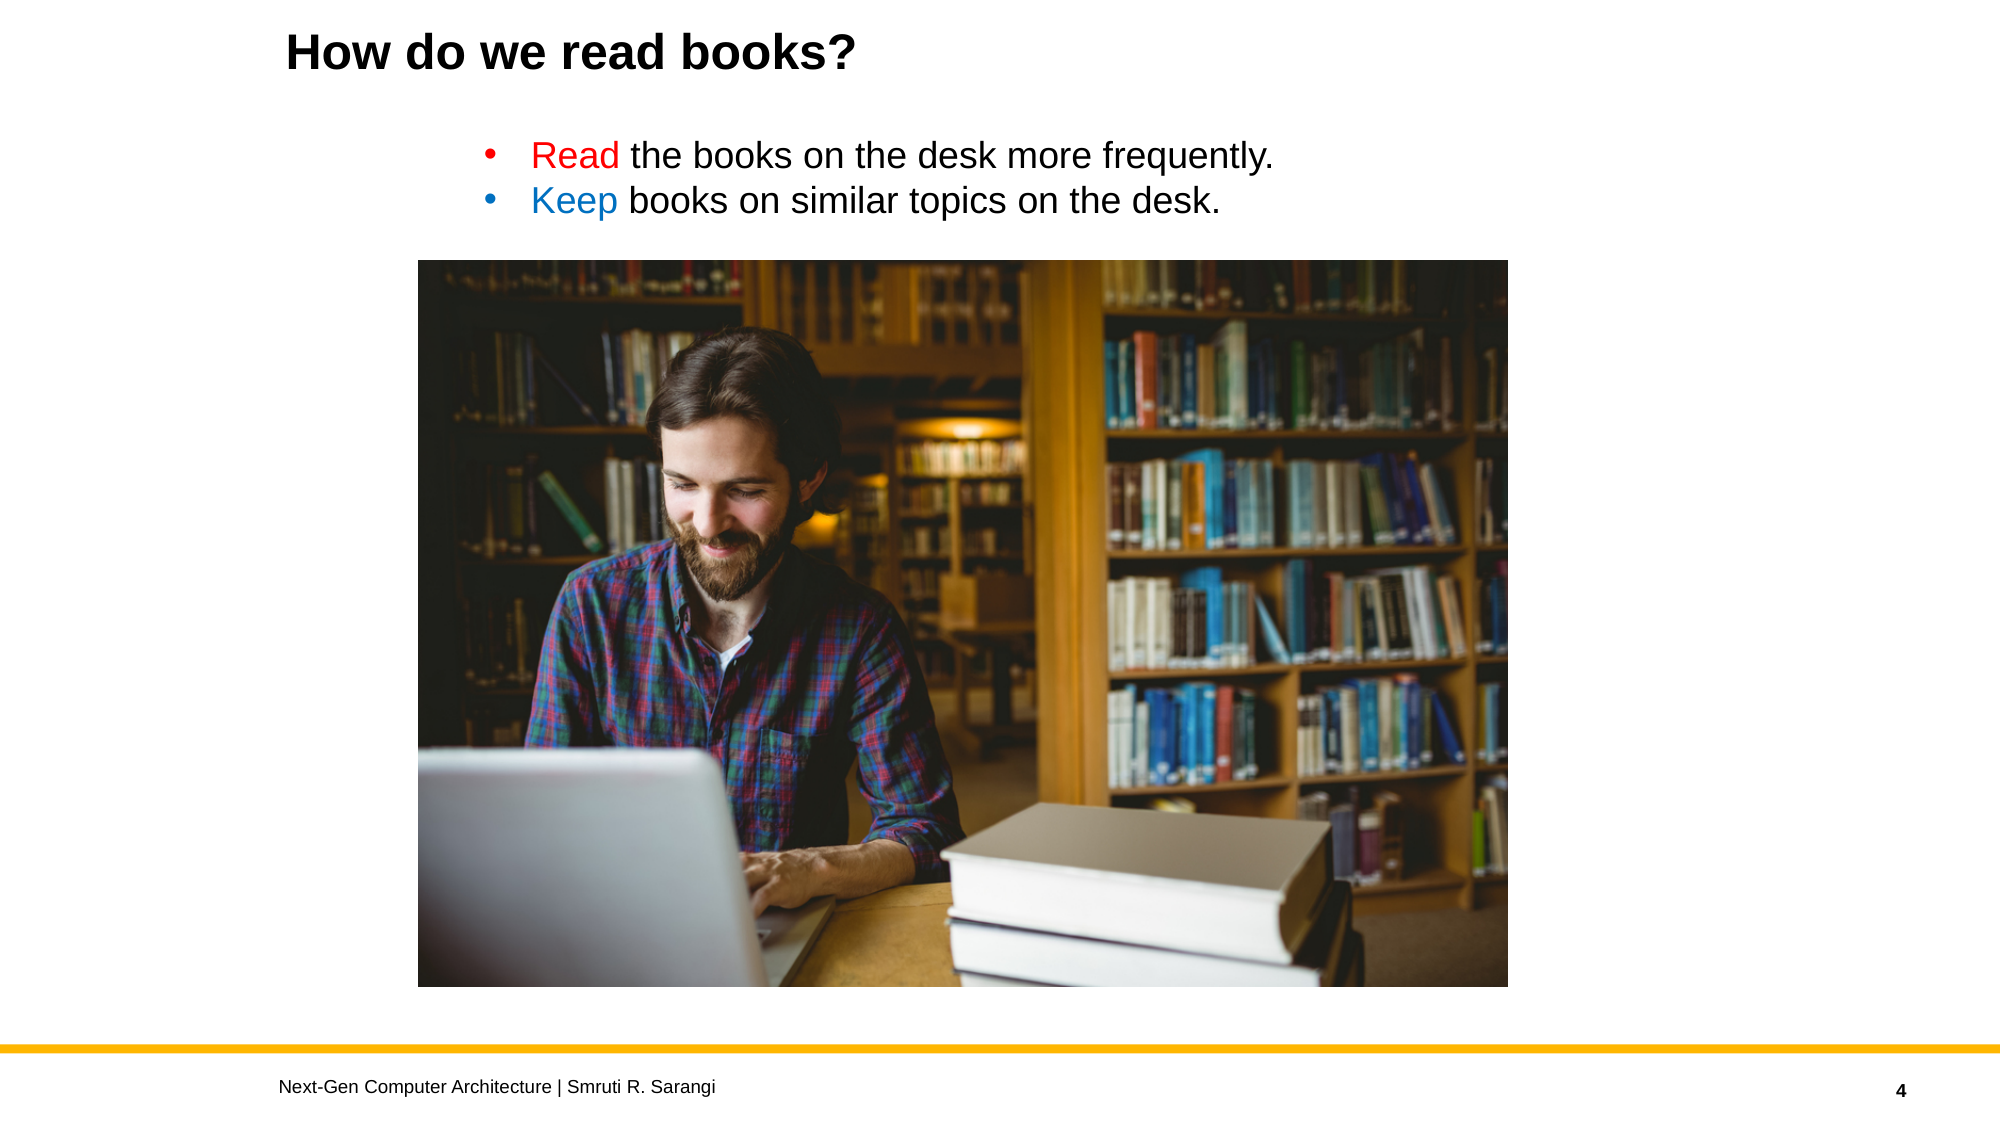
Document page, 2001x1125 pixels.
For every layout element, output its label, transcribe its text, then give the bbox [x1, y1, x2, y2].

slide_number 4 [1711, 1071, 1922, 1109]
text_box Read the books on the desk more frequently. Keep books on similar topics on the desk. [469, 123, 1522, 229]
title How do we read books? [270, 19, 1396, 155]
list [418, 260, 1508, 987]
footer Next-Gen Computer Architecture | Smruti R. Sarangi [263, 1067, 1464, 1105]
